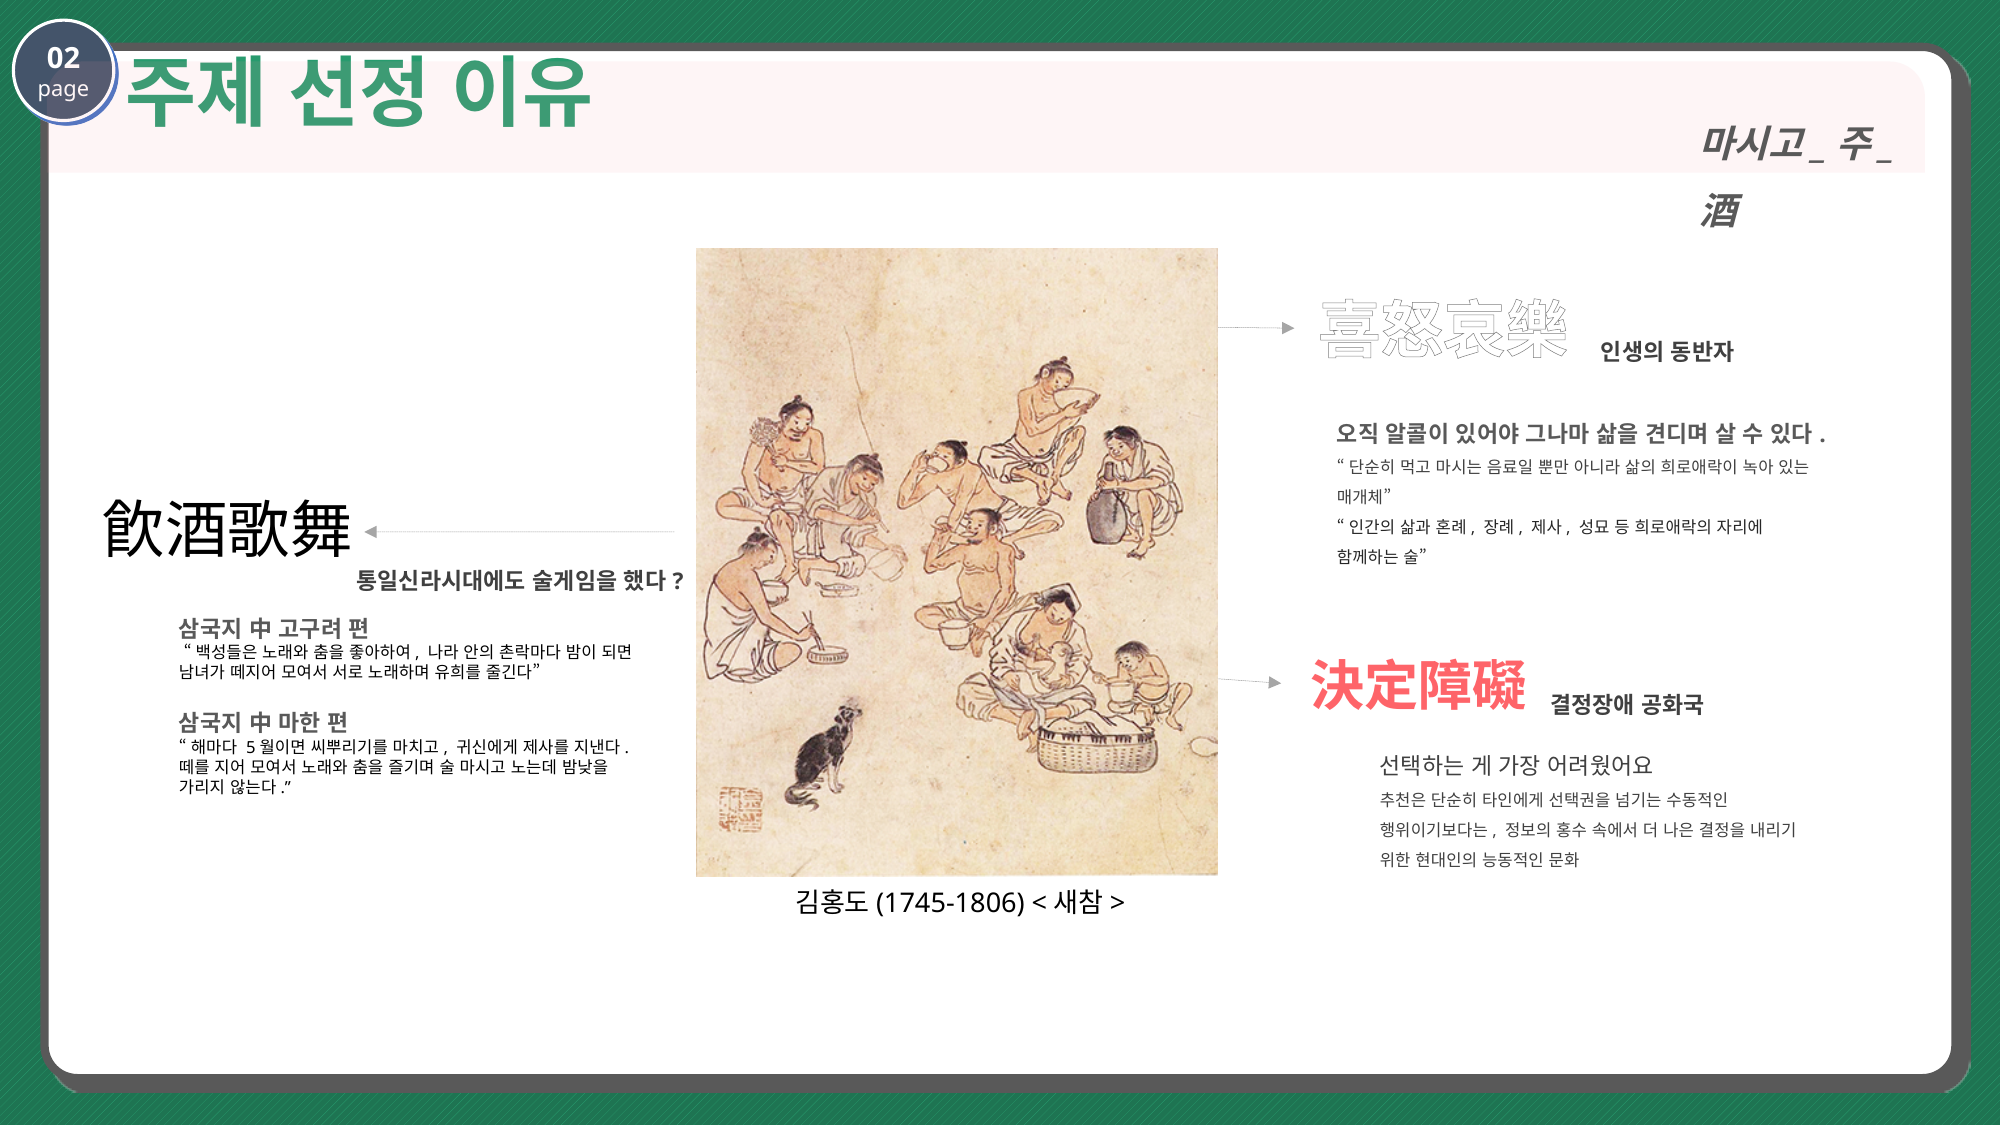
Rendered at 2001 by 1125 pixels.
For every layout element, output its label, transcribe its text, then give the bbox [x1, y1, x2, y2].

text_box 마시고_주_酒 [1684, 90, 1952, 240]
text_box 喜怒哀樂 [1288, 282, 1598, 372]
text_box 통일신라시대에도 술게임을 했다? [341, 545, 696, 602]
text_box 02 page [12, 19, 111, 119]
text_box 오직 알콜이 있어야 그나마 삶을 견디며 살 수 있다. “단순히 먹고 마시는 음료일 뿐만 아니라 삶의 희로애락이 녹아 있는 매개체” “인간의 삶과 혼례, 장례, 제사, 성묘 등 희로애락의 자리에 함께하는 술” [1322, 398, 1842, 574]
text_box 인생의 동반자 [1586, 316, 1750, 373]
text_box 결정장애 공화국 [1535, 670, 1721, 726]
text_box 삼국지 中 고구려 편 “백성들은 노래와 춤을 좋아하여, 나라 안의 촌락마다 밤이 되면 남녀가 떼지어 모여서 서로 노래하며 유희를 줄긴다” 삼국지 中 마한 편 “해마다 5월이면 씨뿌리기를 마치고, 귀신에게 제사를 지낸다. 떼를 지어 모여서 노래와 춤을 즐기며 술 마시고 노는데 밤낮을 가리지 않는다.” [164, 606, 670, 804]
text_box 決定障礙 [1281, 643, 1556, 724]
text_box 주제 선정 이유 [111, 35, 1112, 60]
text_box 飮酒歌舞 [87, 482, 386, 572]
text_box 선택하는 게 가장 어려웠어요 추천은 단순히 타인에게 선택권을 넘기는 수동적인 행위이기보다는, 정보의 홍수 속에서 더 나은 결정을 내리기 위한 현대인의 능동적인 문화 [1365, 731, 1834, 877]
text_box [43, 45, 1957, 1080]
text_box [45, 60, 1926, 174]
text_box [1218, 677, 1282, 684]
picture [696, 248, 1218, 877]
text_box 김홍도(1745-1806) <새참> [780, 877, 1152, 925]
